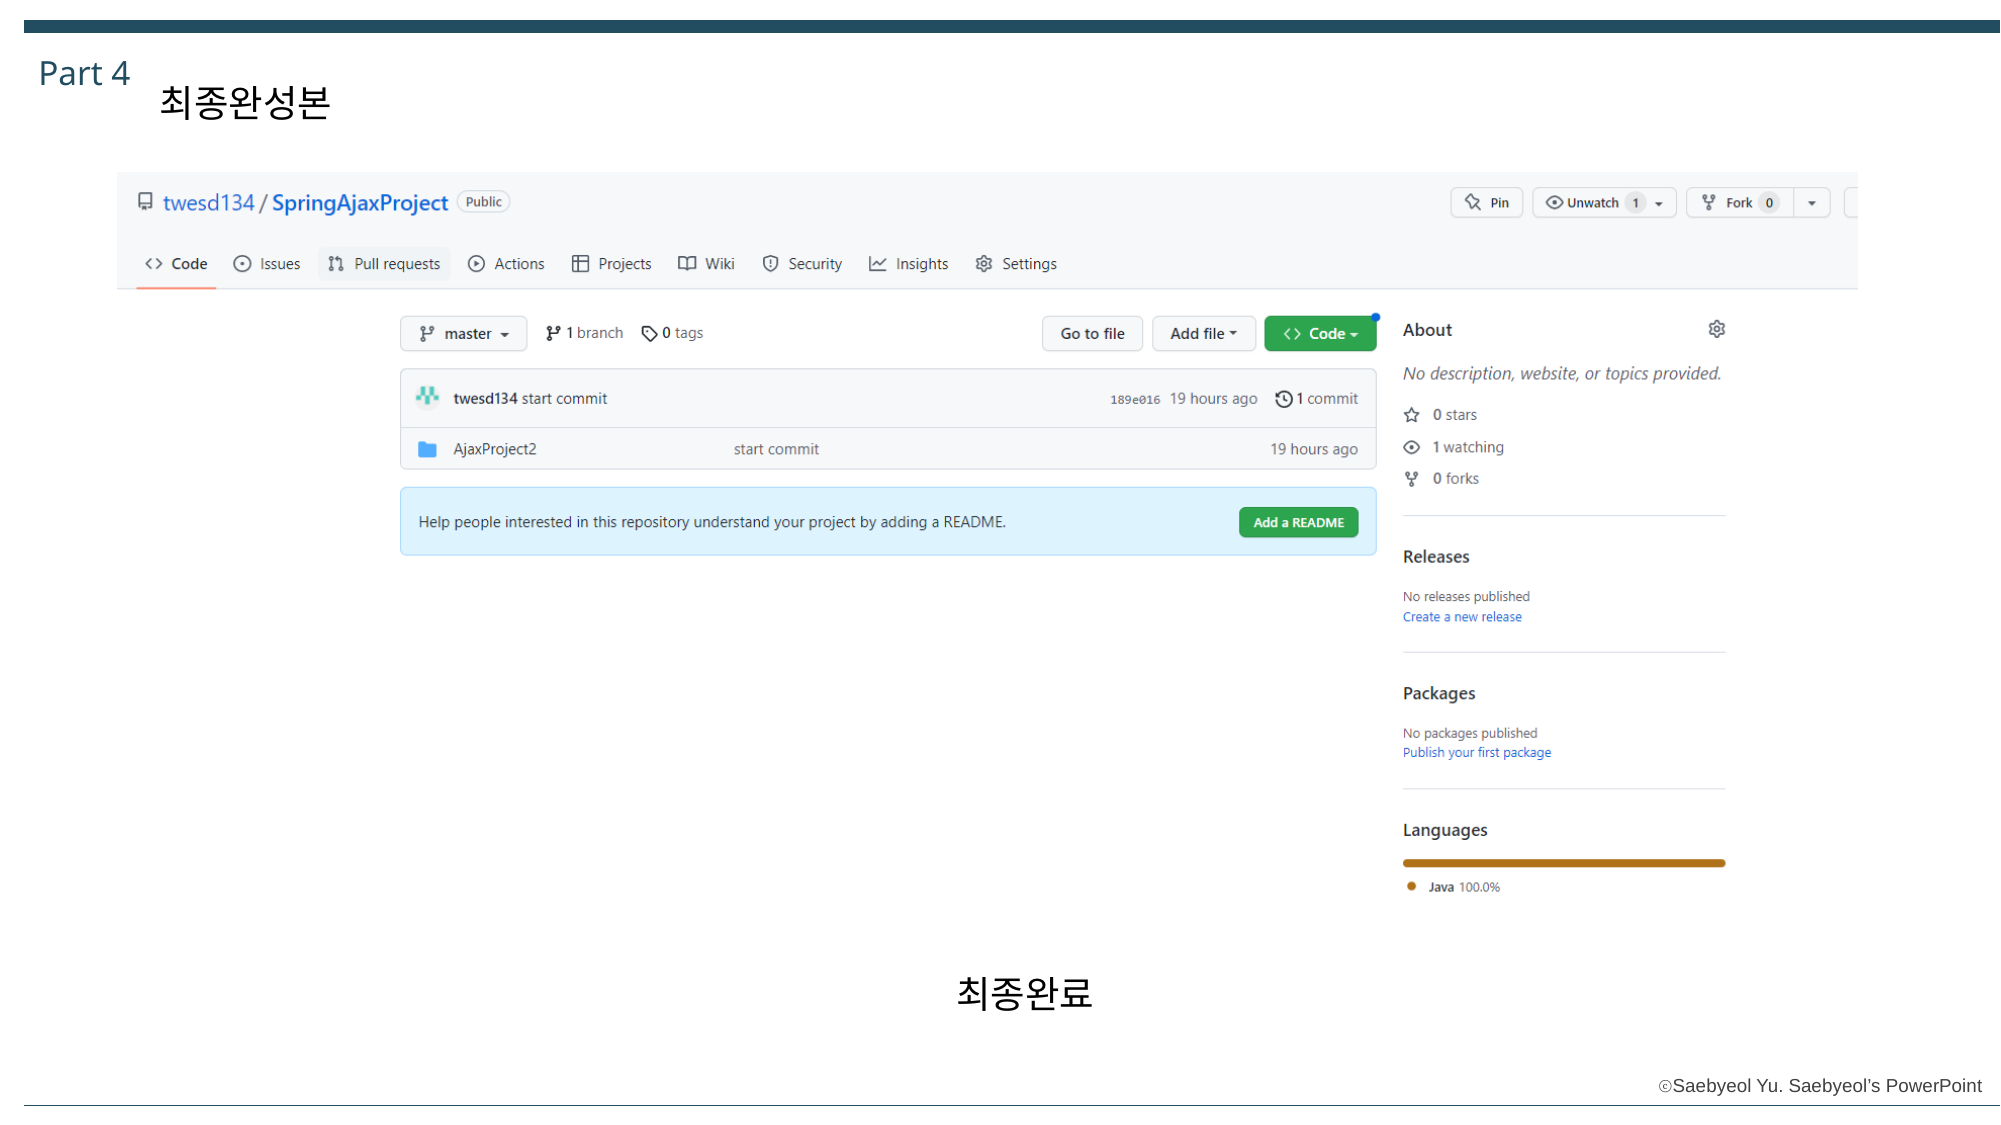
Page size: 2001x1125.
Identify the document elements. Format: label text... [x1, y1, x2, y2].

text_box 최종완료 [157, 964, 1893, 1024]
text_box 최종완성본 [145, 72, 459, 133]
picture [117, 172, 1858, 925]
text_box Part 4 [23, 44, 146, 100]
